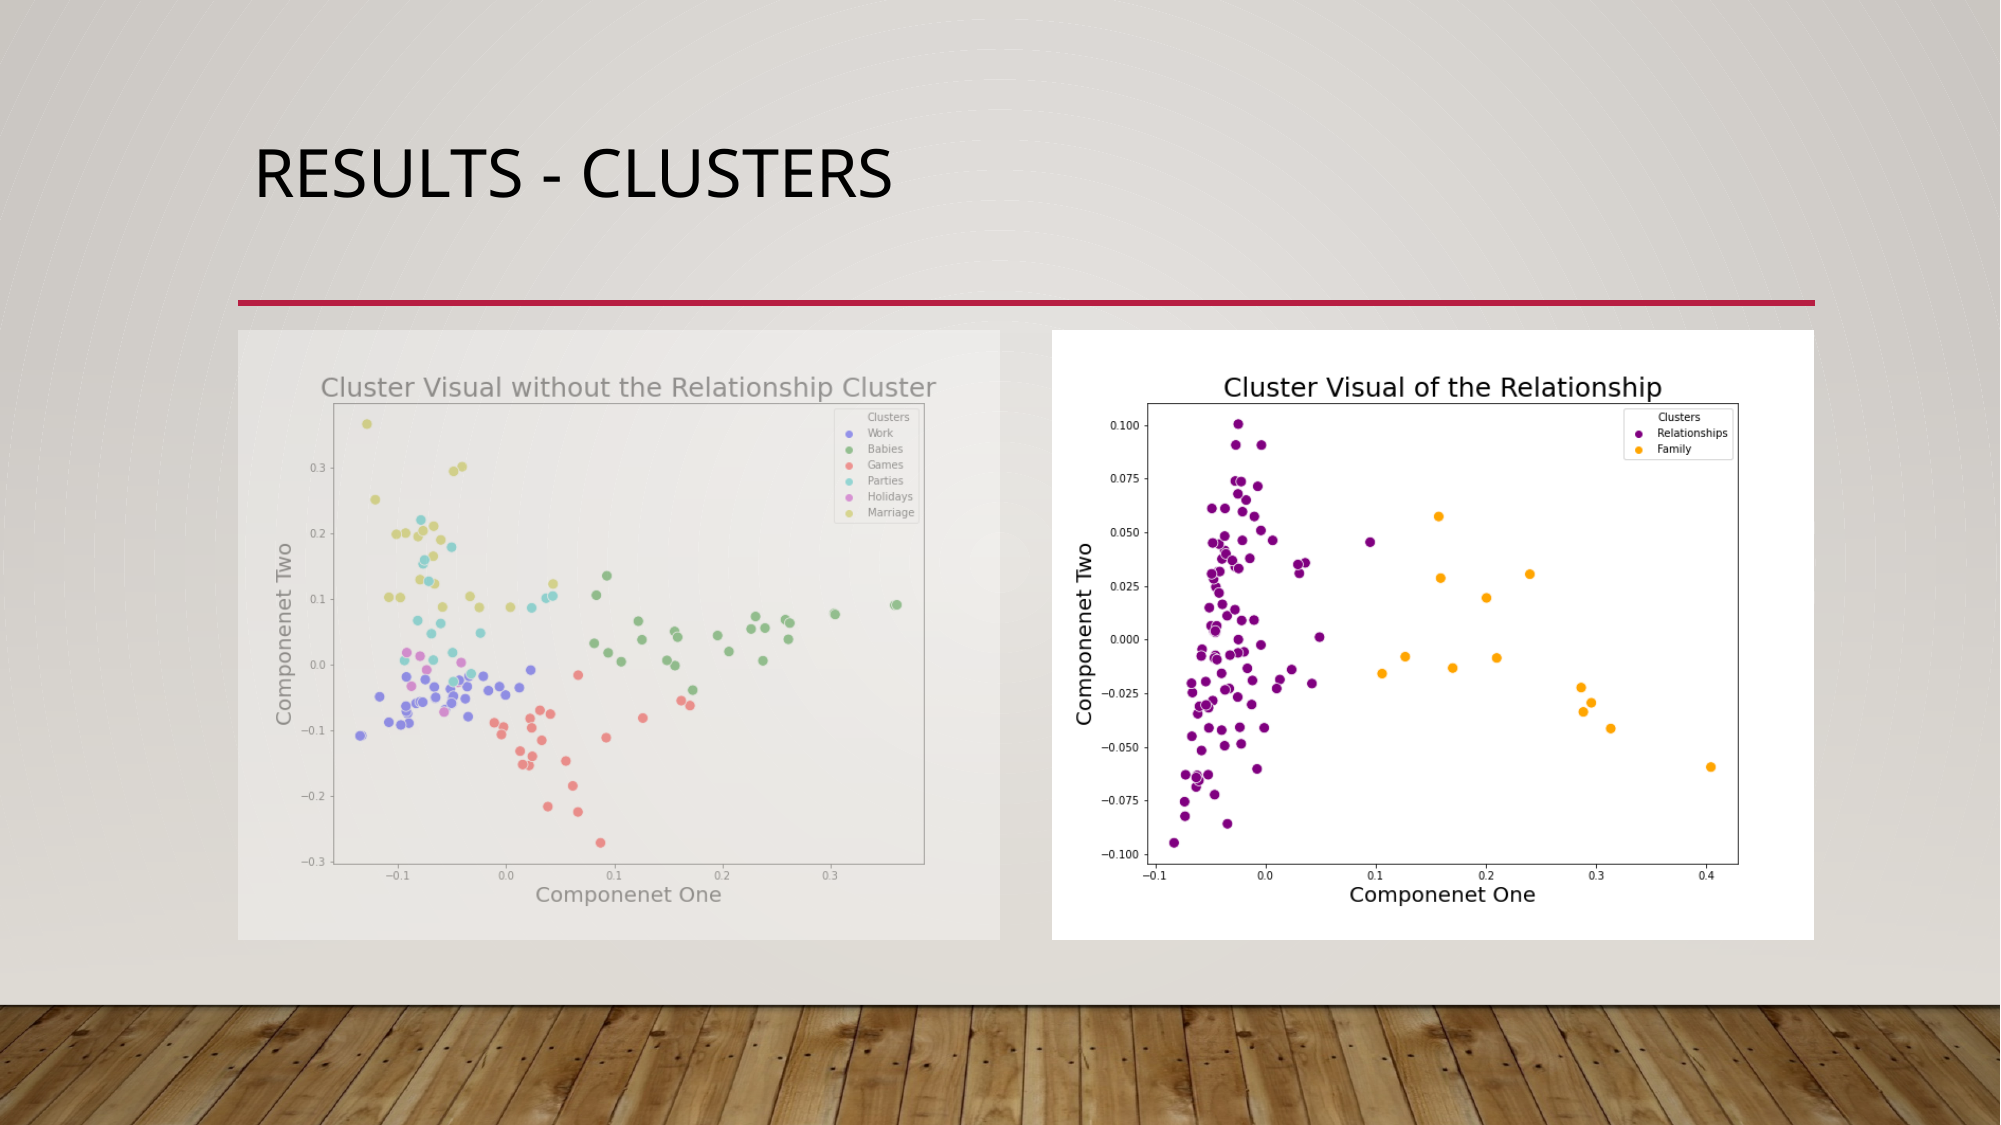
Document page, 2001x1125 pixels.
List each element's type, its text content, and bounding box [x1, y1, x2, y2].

picture [237, 330, 1000, 940]
title Results - Clusters [238, 131, 1814, 305]
picture [1052, 330, 1814, 940]
picture [0, 1005, 2000, 1125]
